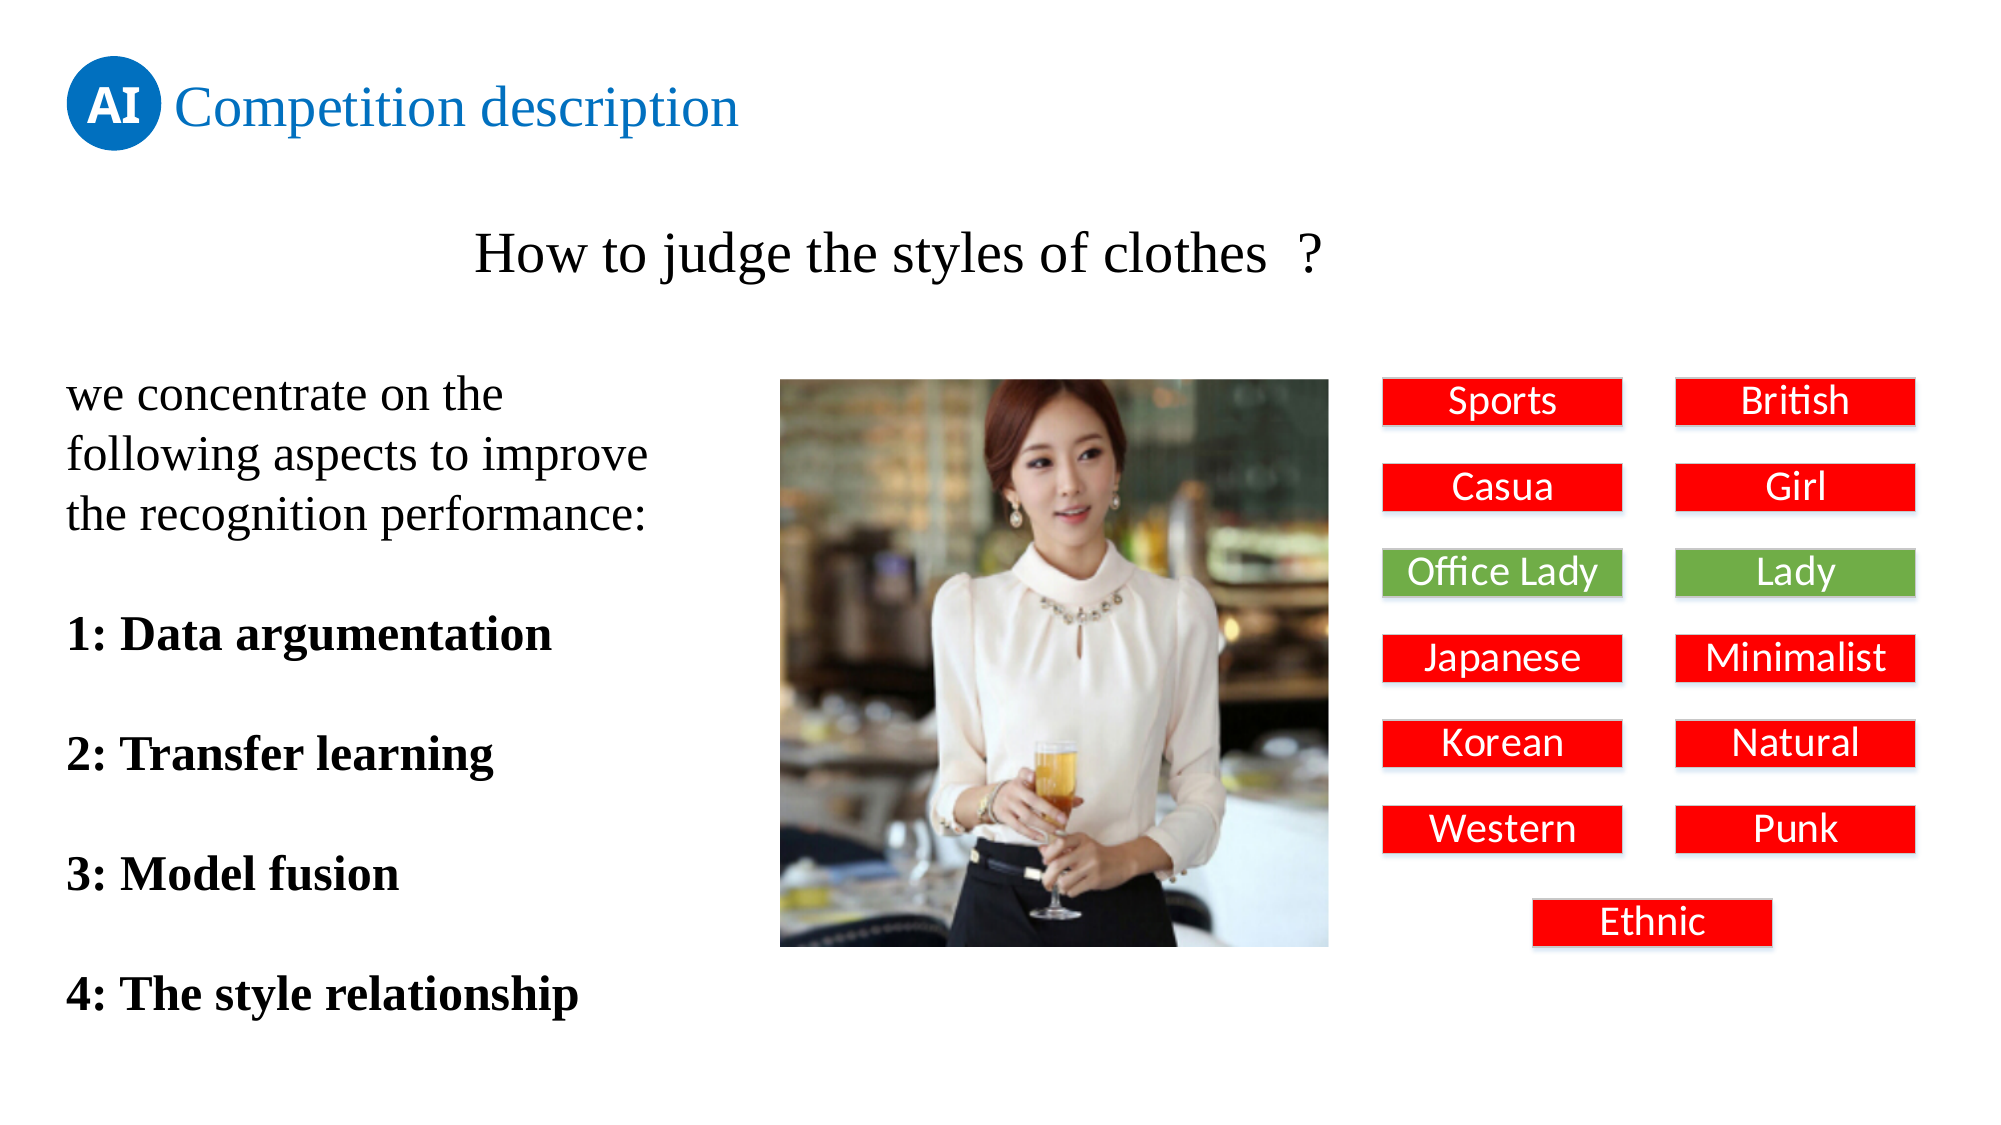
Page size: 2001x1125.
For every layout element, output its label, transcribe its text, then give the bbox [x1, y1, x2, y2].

text_box we concentrate on the following aspects to improve the recognition performance: 1: Data argumentation 2: Transfer learning 3: Model fusion 4: The style relationship [51, 353, 725, 1028]
text_box Competition description [159, 60, 1638, 146]
text_box AI [65, 55, 159, 152]
text_box How to judge the styles of clothes ? [422, 206, 1376, 292]
picture [777, 361, 1922, 969]
